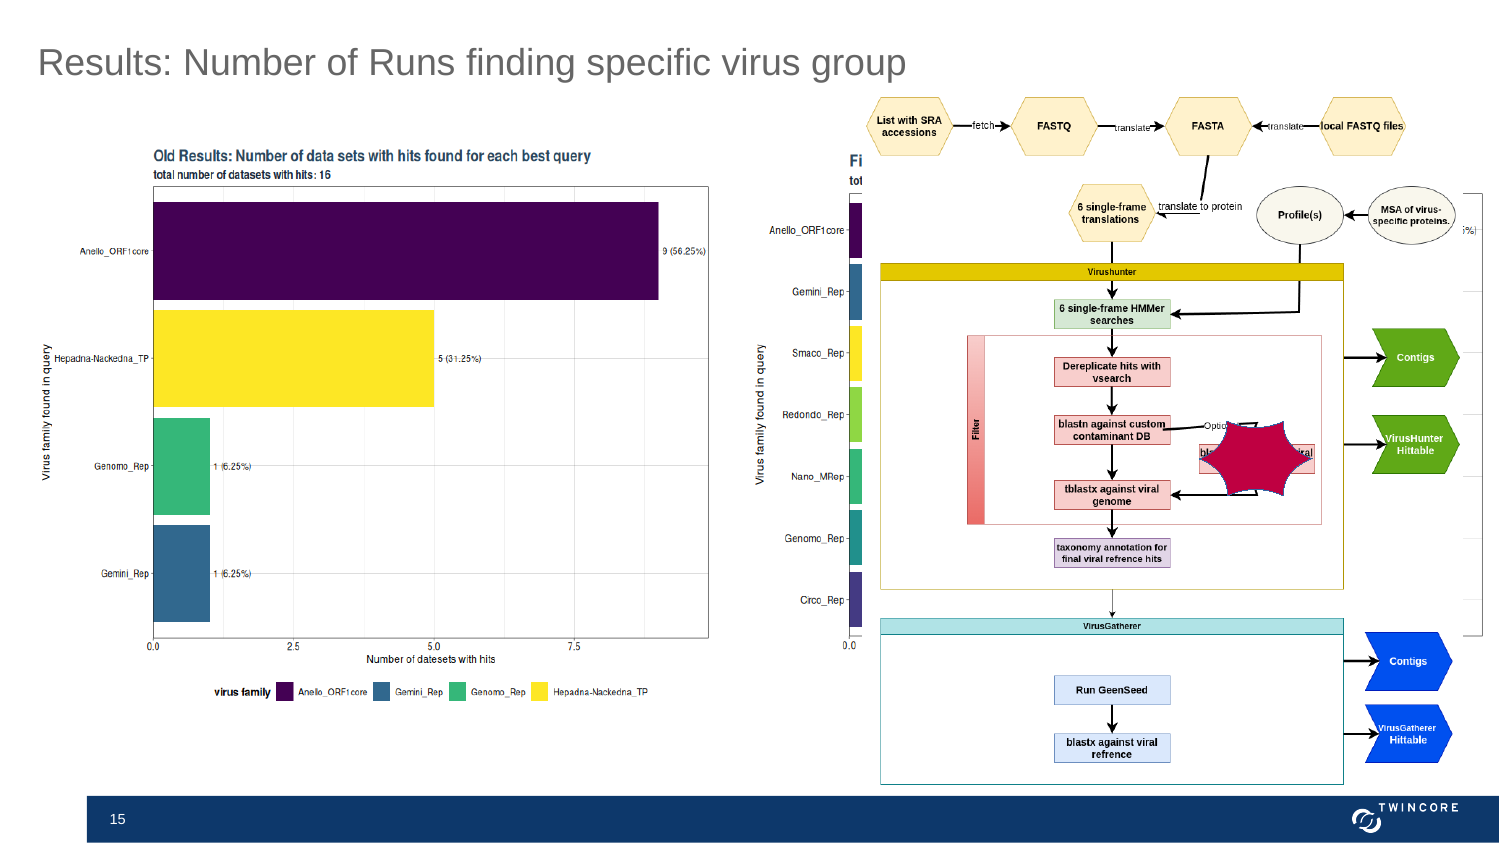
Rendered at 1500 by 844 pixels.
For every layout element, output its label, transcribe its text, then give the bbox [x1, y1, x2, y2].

picture [1352, 803, 1458, 833]
picture [862, 93, 1463, 788]
text_box No Hepadna-Nackedna? [750, 150, 862, 740]
text_box No Hepadna-Nackedna? [1463, 150, 1487, 740]
picture [37, 144, 713, 713]
